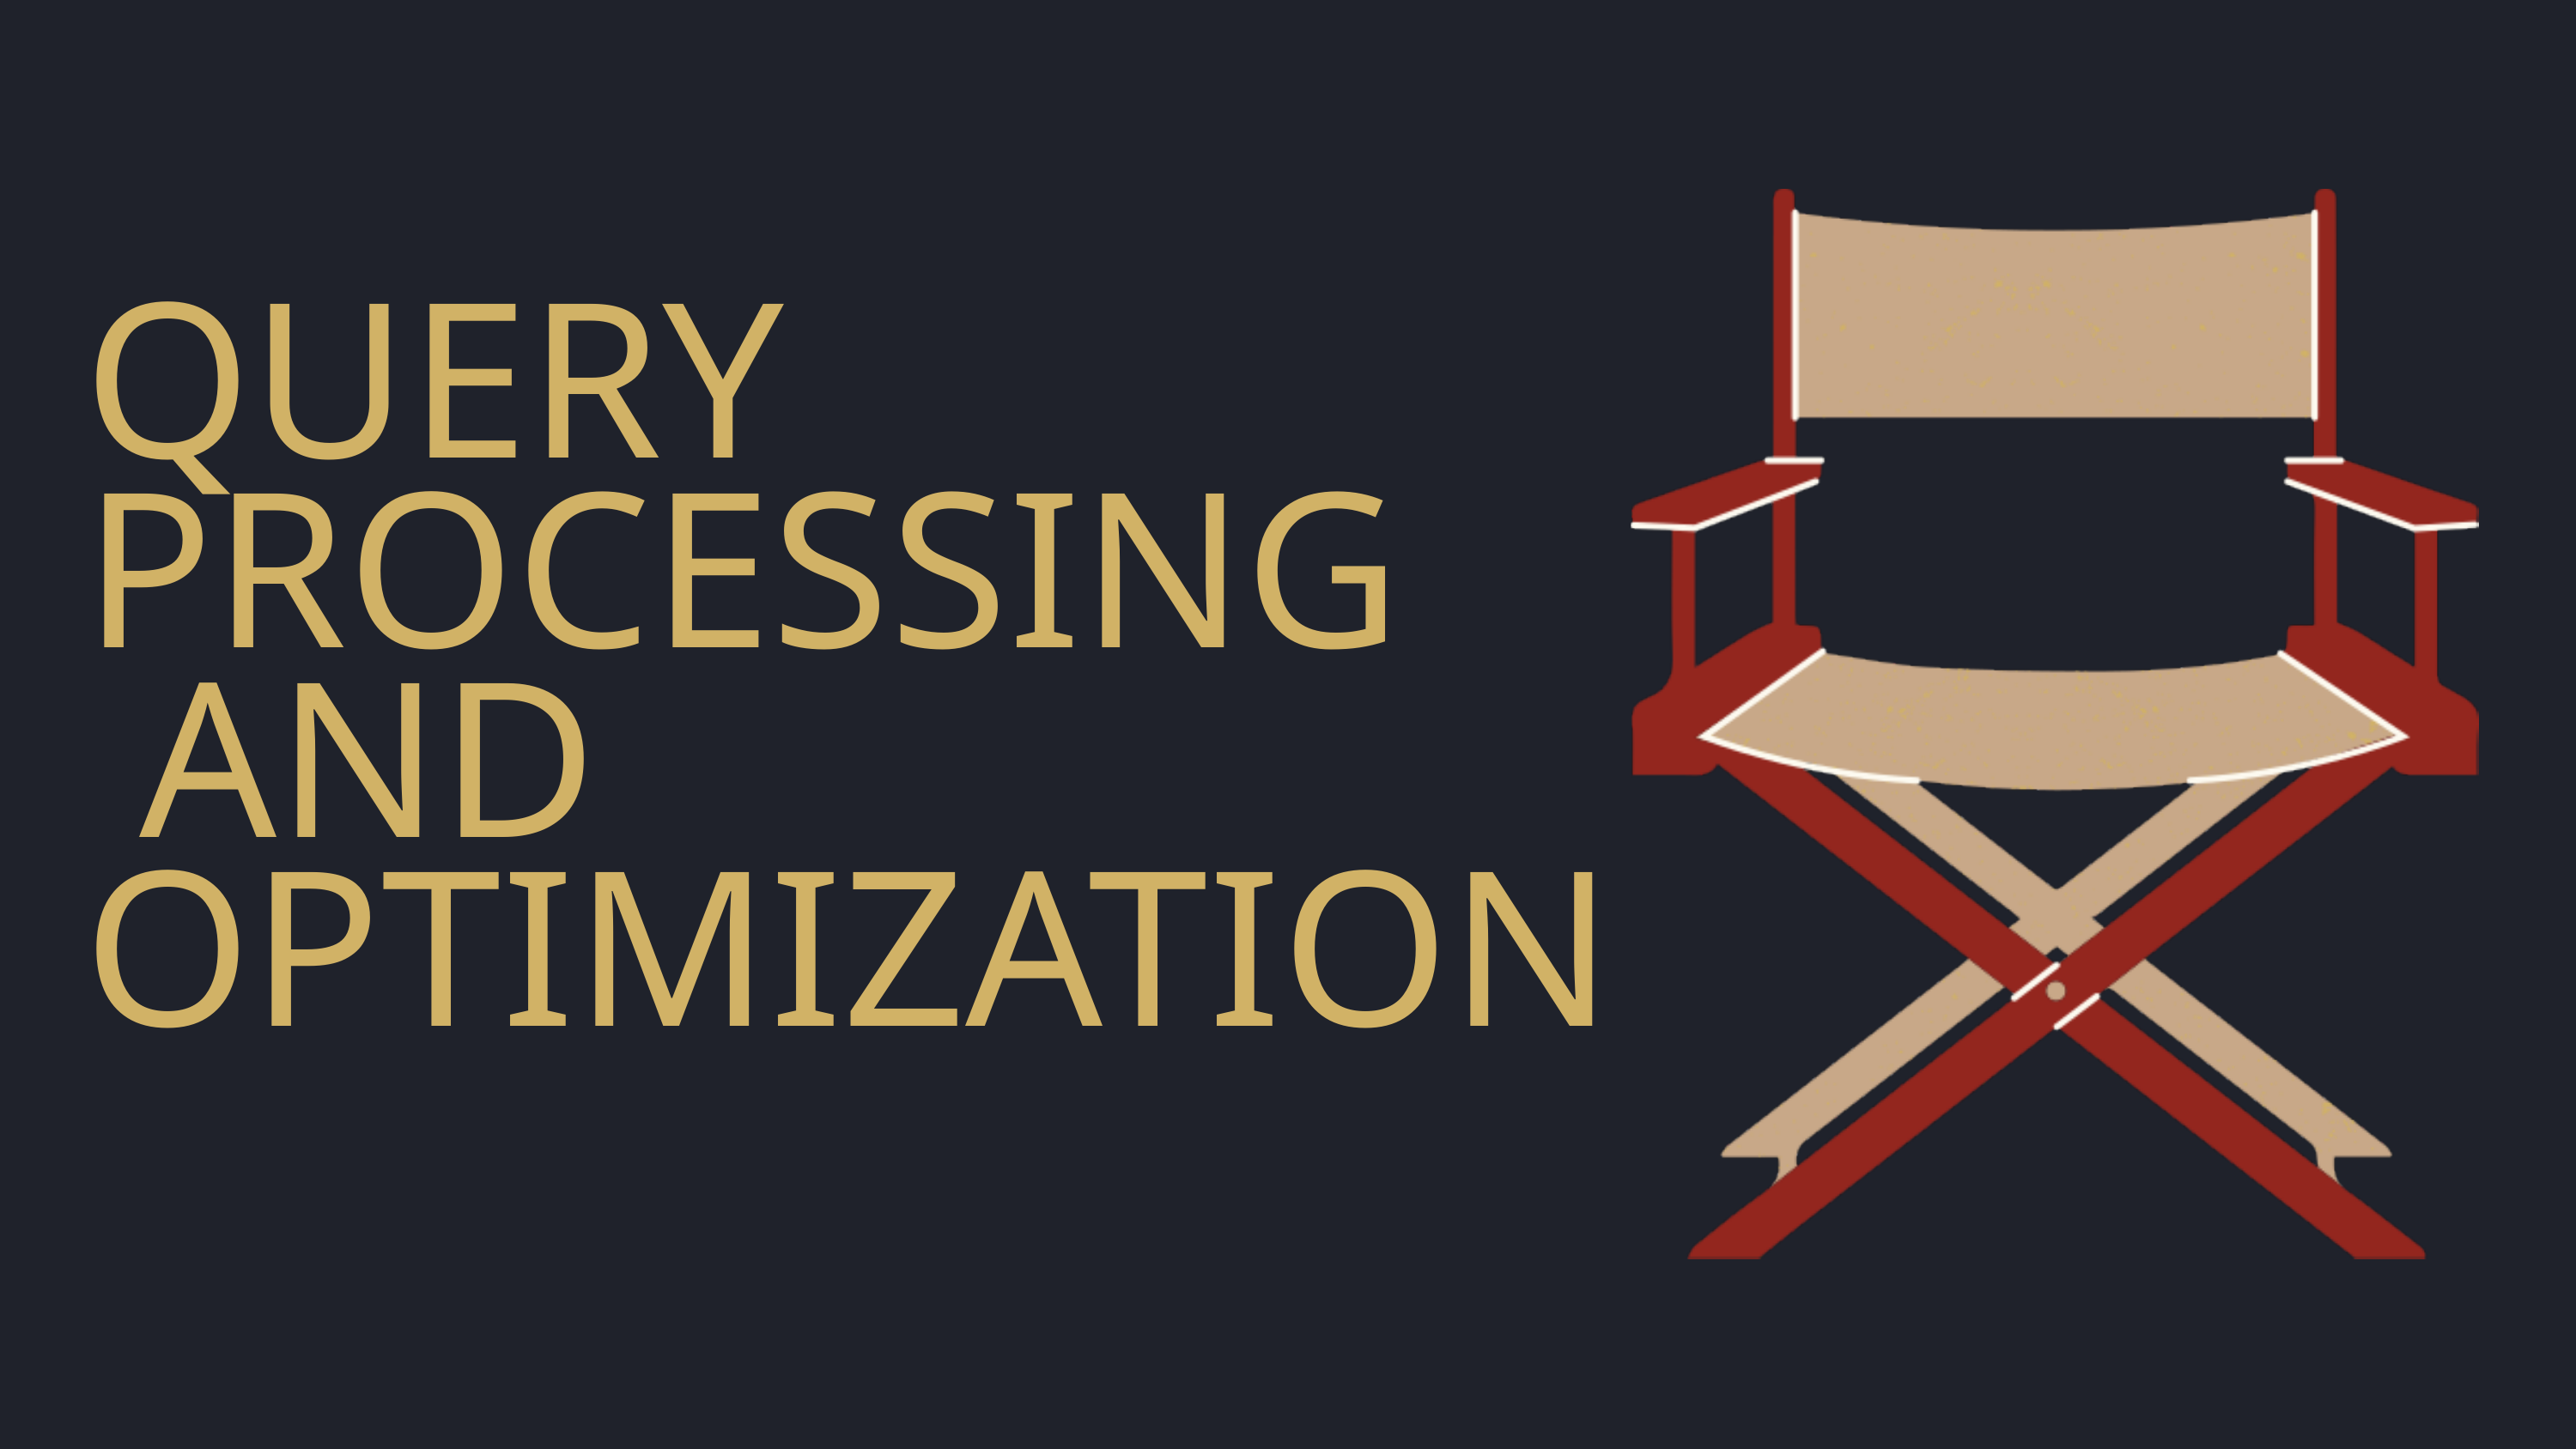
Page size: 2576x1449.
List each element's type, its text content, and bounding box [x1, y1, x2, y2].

text_box [1631, 189, 2479, 1259]
text_box QUERY PROCESSING AND OPTIMIZATION [83, 312, 1631, 1070]
